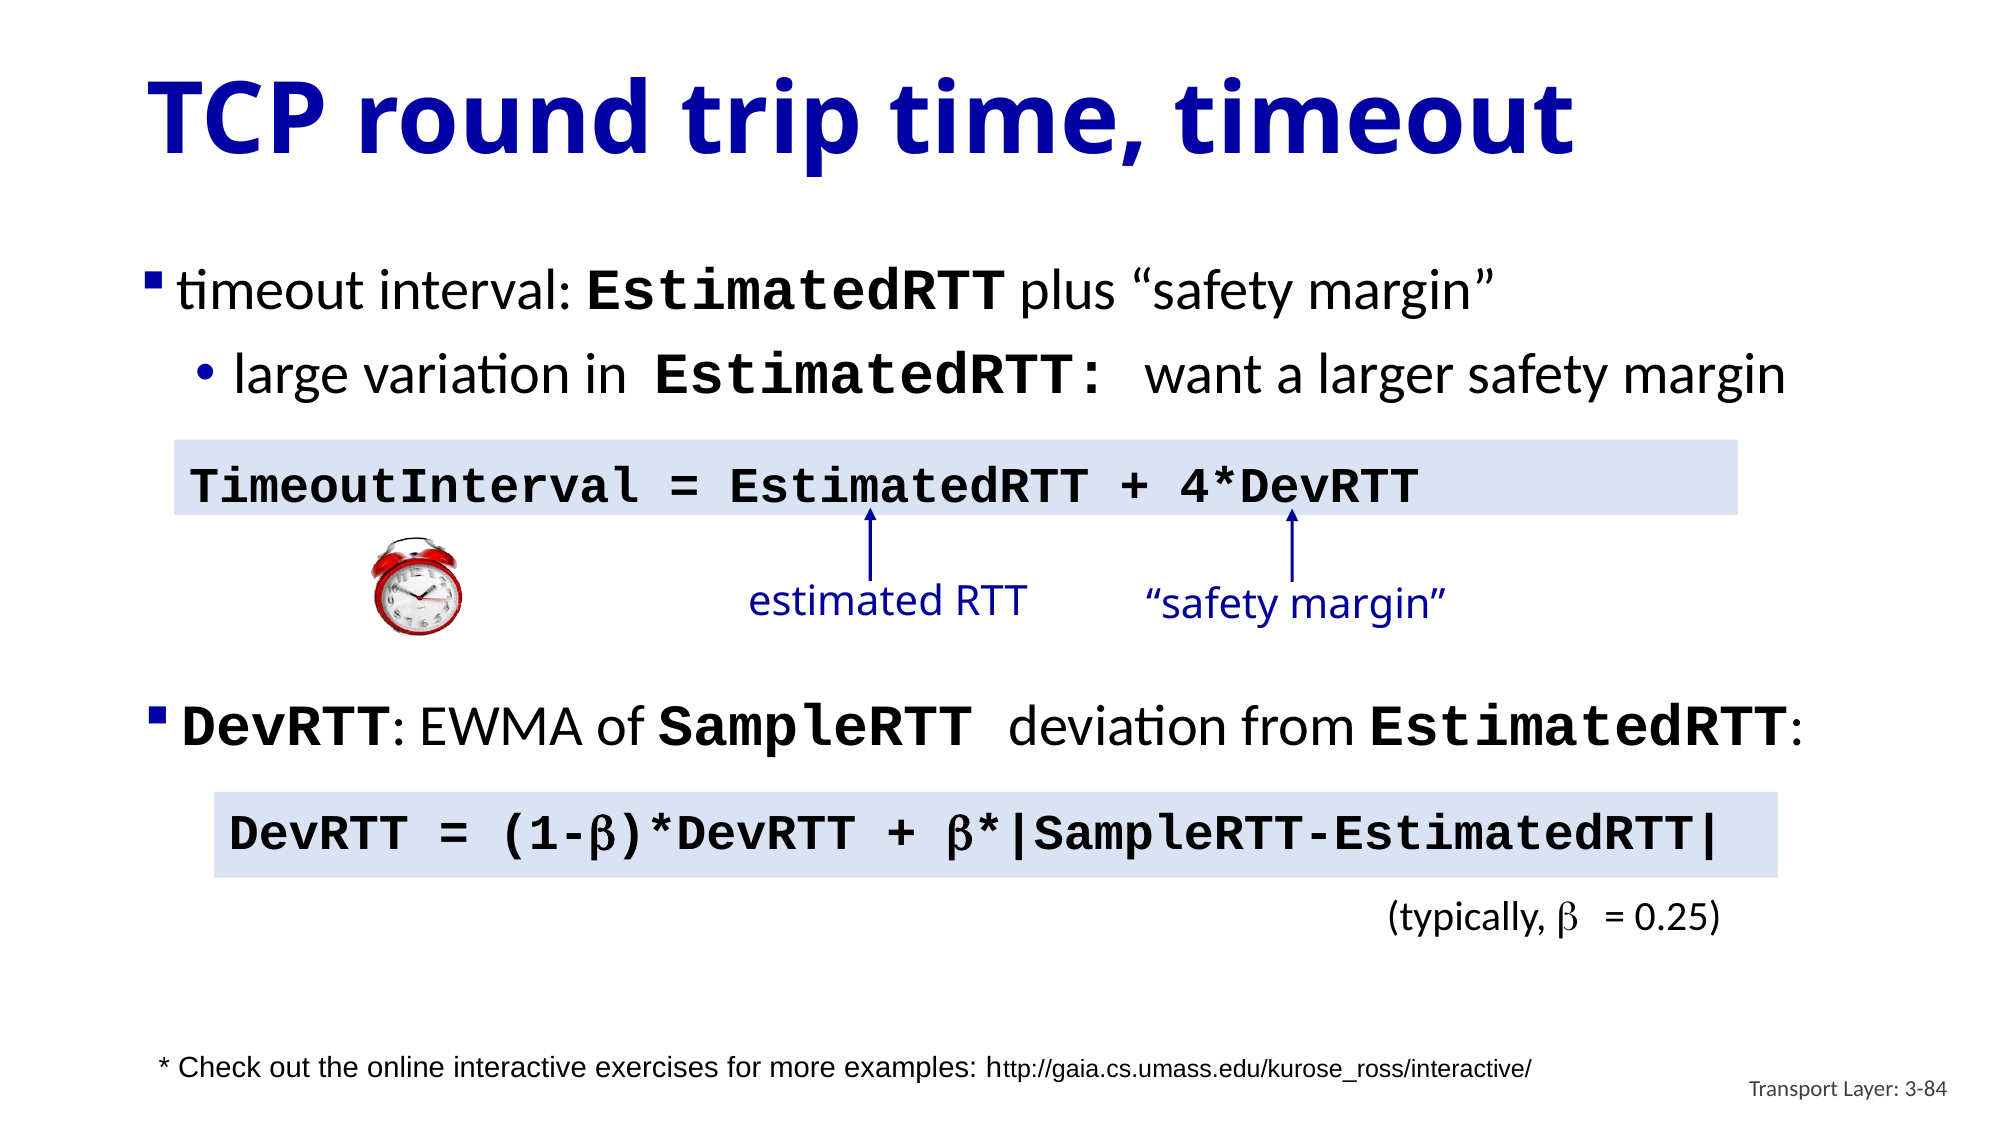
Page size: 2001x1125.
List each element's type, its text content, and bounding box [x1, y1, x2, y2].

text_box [213, 791, 1928, 947]
slide_number Transport Layer: 3-84 [1512, 1056, 1963, 1117]
text_box * Check out the online interactive exercises for more examples: http://gaia.cs.umass.edu/kurose_ross/interactive/ [143, 1040, 1788, 1091]
text_box timeout interval: EstimatedRTT plus “safety margin” large variation in EstimatedRTT: want a larger safety margin [104, 252, 1963, 438]
title TCP round trip time, timeout [131, 47, 2000, 195]
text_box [174, 439, 1738, 636]
text_box DevRTT: EWMA of SampleRTT deviation from EstimatedRTT: [108, 687, 1967, 777]
